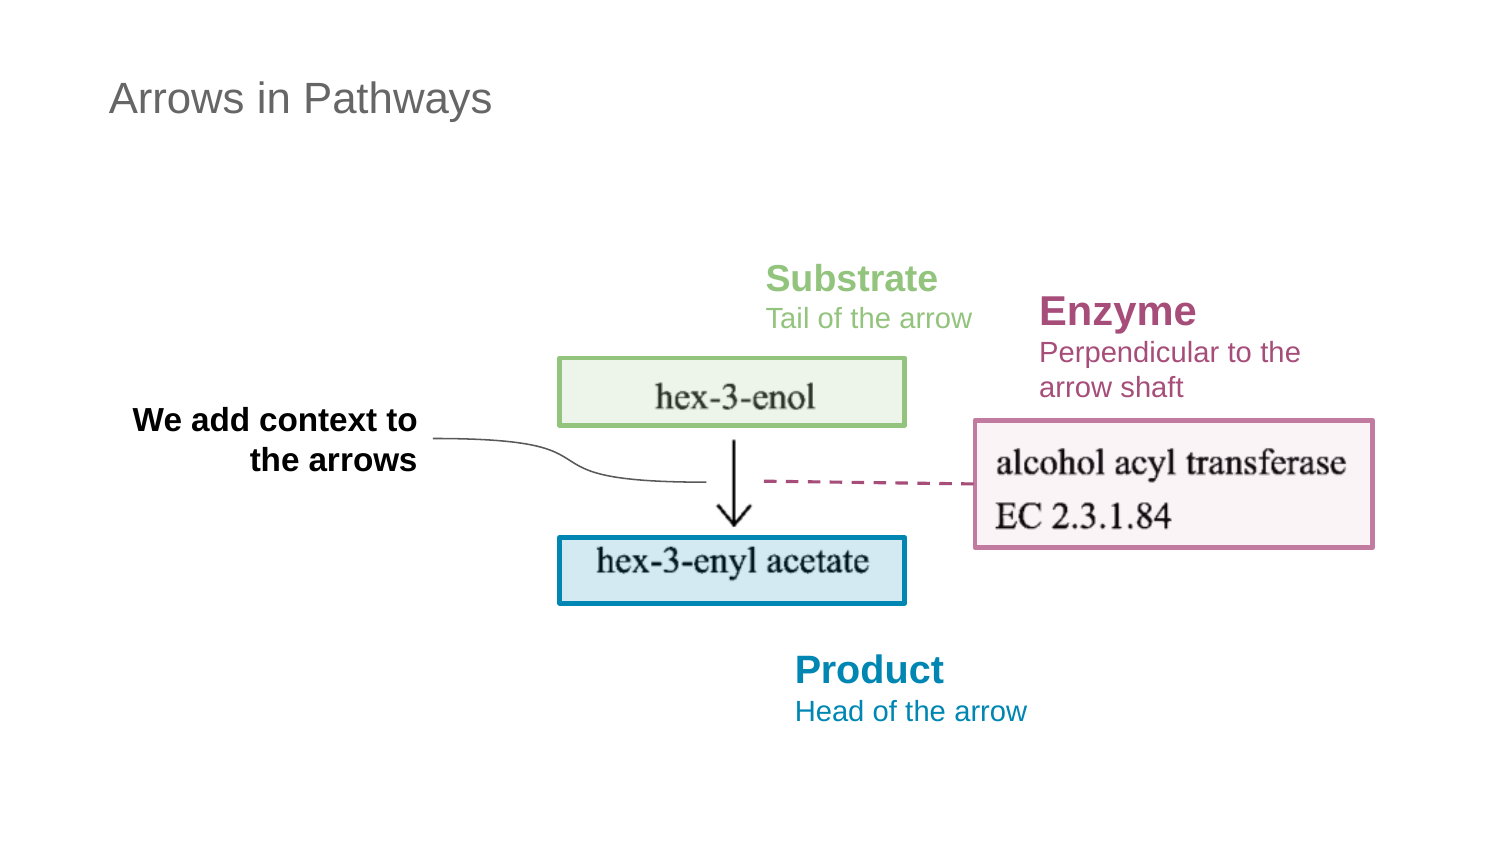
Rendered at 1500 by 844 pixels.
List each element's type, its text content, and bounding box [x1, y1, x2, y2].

text_box We add context to the arrows [101, 383, 433, 494]
text_box [559, 357, 905, 368]
text_box Product Head of the arrow [779, 629, 1070, 742]
text_box Enzyme Perpendicular to the arrow shaft [1024, 268, 1391, 368]
text_box Substrate Tail of the arrow [750, 239, 995, 350]
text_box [763, 480, 976, 485]
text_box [432, 438, 707, 483]
text_box Arrows in Pathways [93, 54, 573, 137]
picture [539, 370, 1411, 602]
picture [563, 541, 901, 600]
